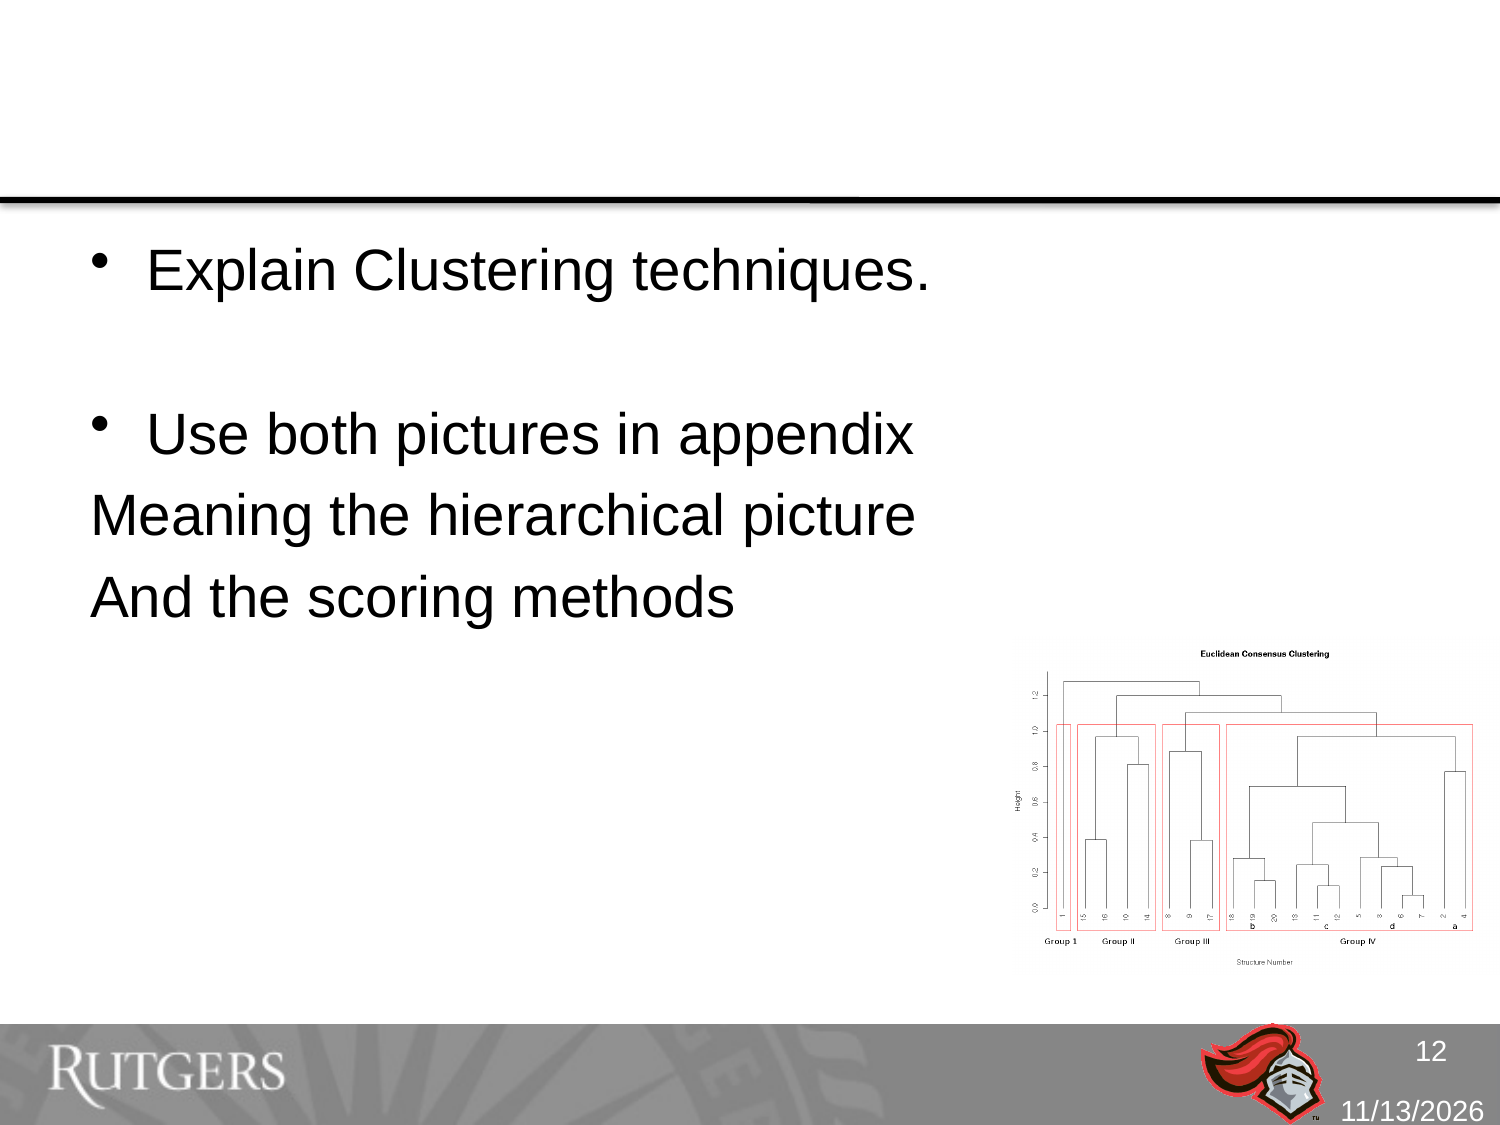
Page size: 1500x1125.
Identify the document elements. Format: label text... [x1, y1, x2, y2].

list Explain Clustering techniques. Use both pictures in appendix Meaning the hierarchical picture And the scoring methods [74, 224, 1426, 988]
picture [1012, 636, 1500, 976]
slide_number 12 [1362, 1024, 1463, 1063]
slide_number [1149, 1084, 1500, 1125]
picture [0, 1023, 1500, 1125]
